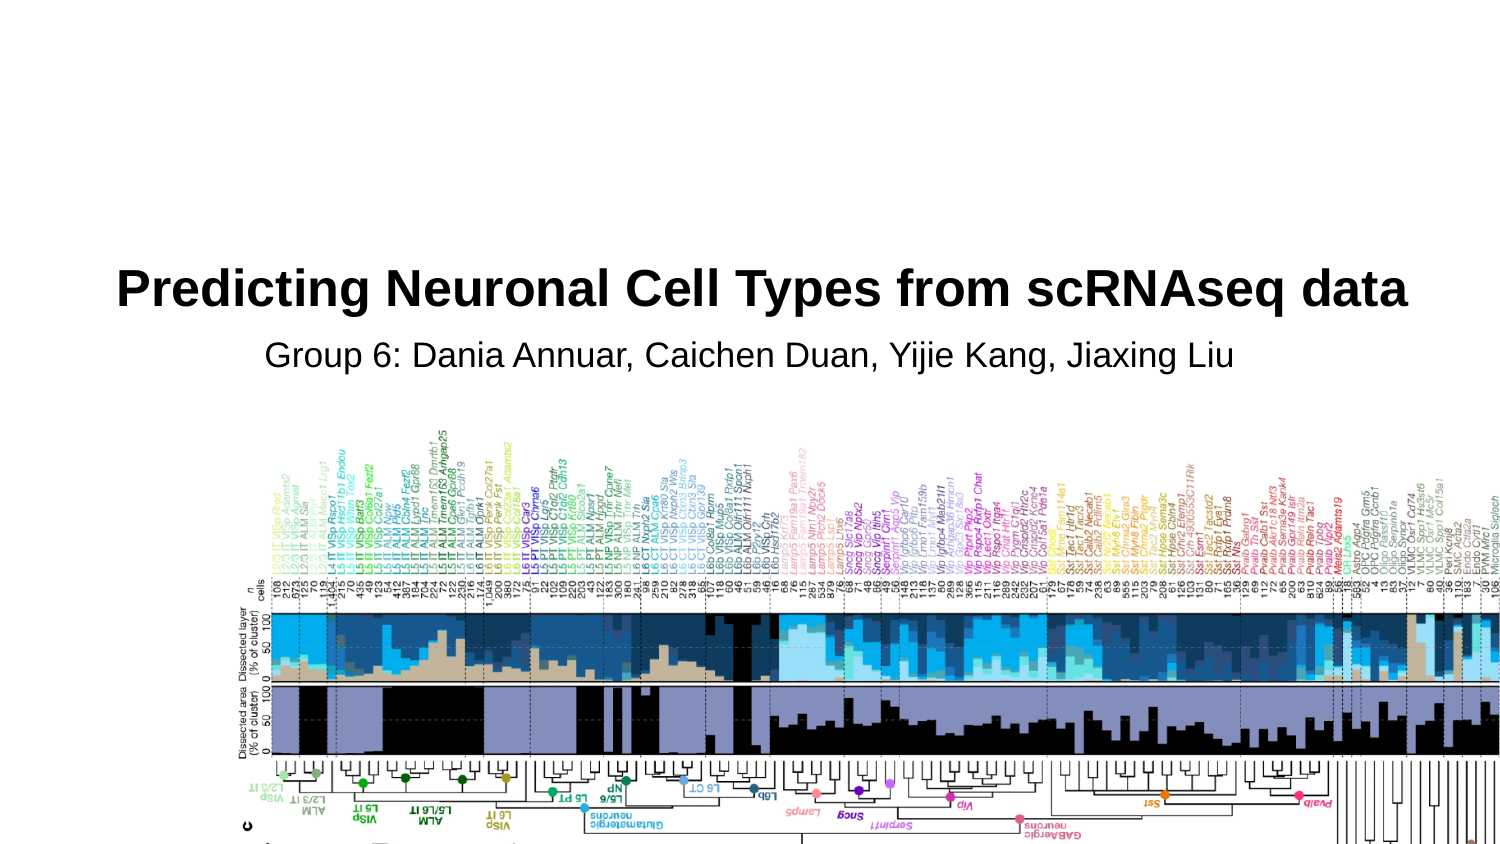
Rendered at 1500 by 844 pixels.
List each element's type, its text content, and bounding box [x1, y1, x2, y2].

text_box Group 6: Dania Annuar, Caichen Duan, Yijie Kang, Jiaxing Liu [1082, 317, 1312, 391]
text_box Predicting Neuronal Cell Types from scRNAseq data [99, 239, 654, 333]
text_box Group 6: Dania Annuar, Caichen Duan, Yijie Kang, Jiaxing Liu [188, 317, 654, 391]
picture [237, 3, 1499, 844]
text_box Predicting Neuronal Cell Types from scRNAseq data [1082, 239, 1427, 333]
